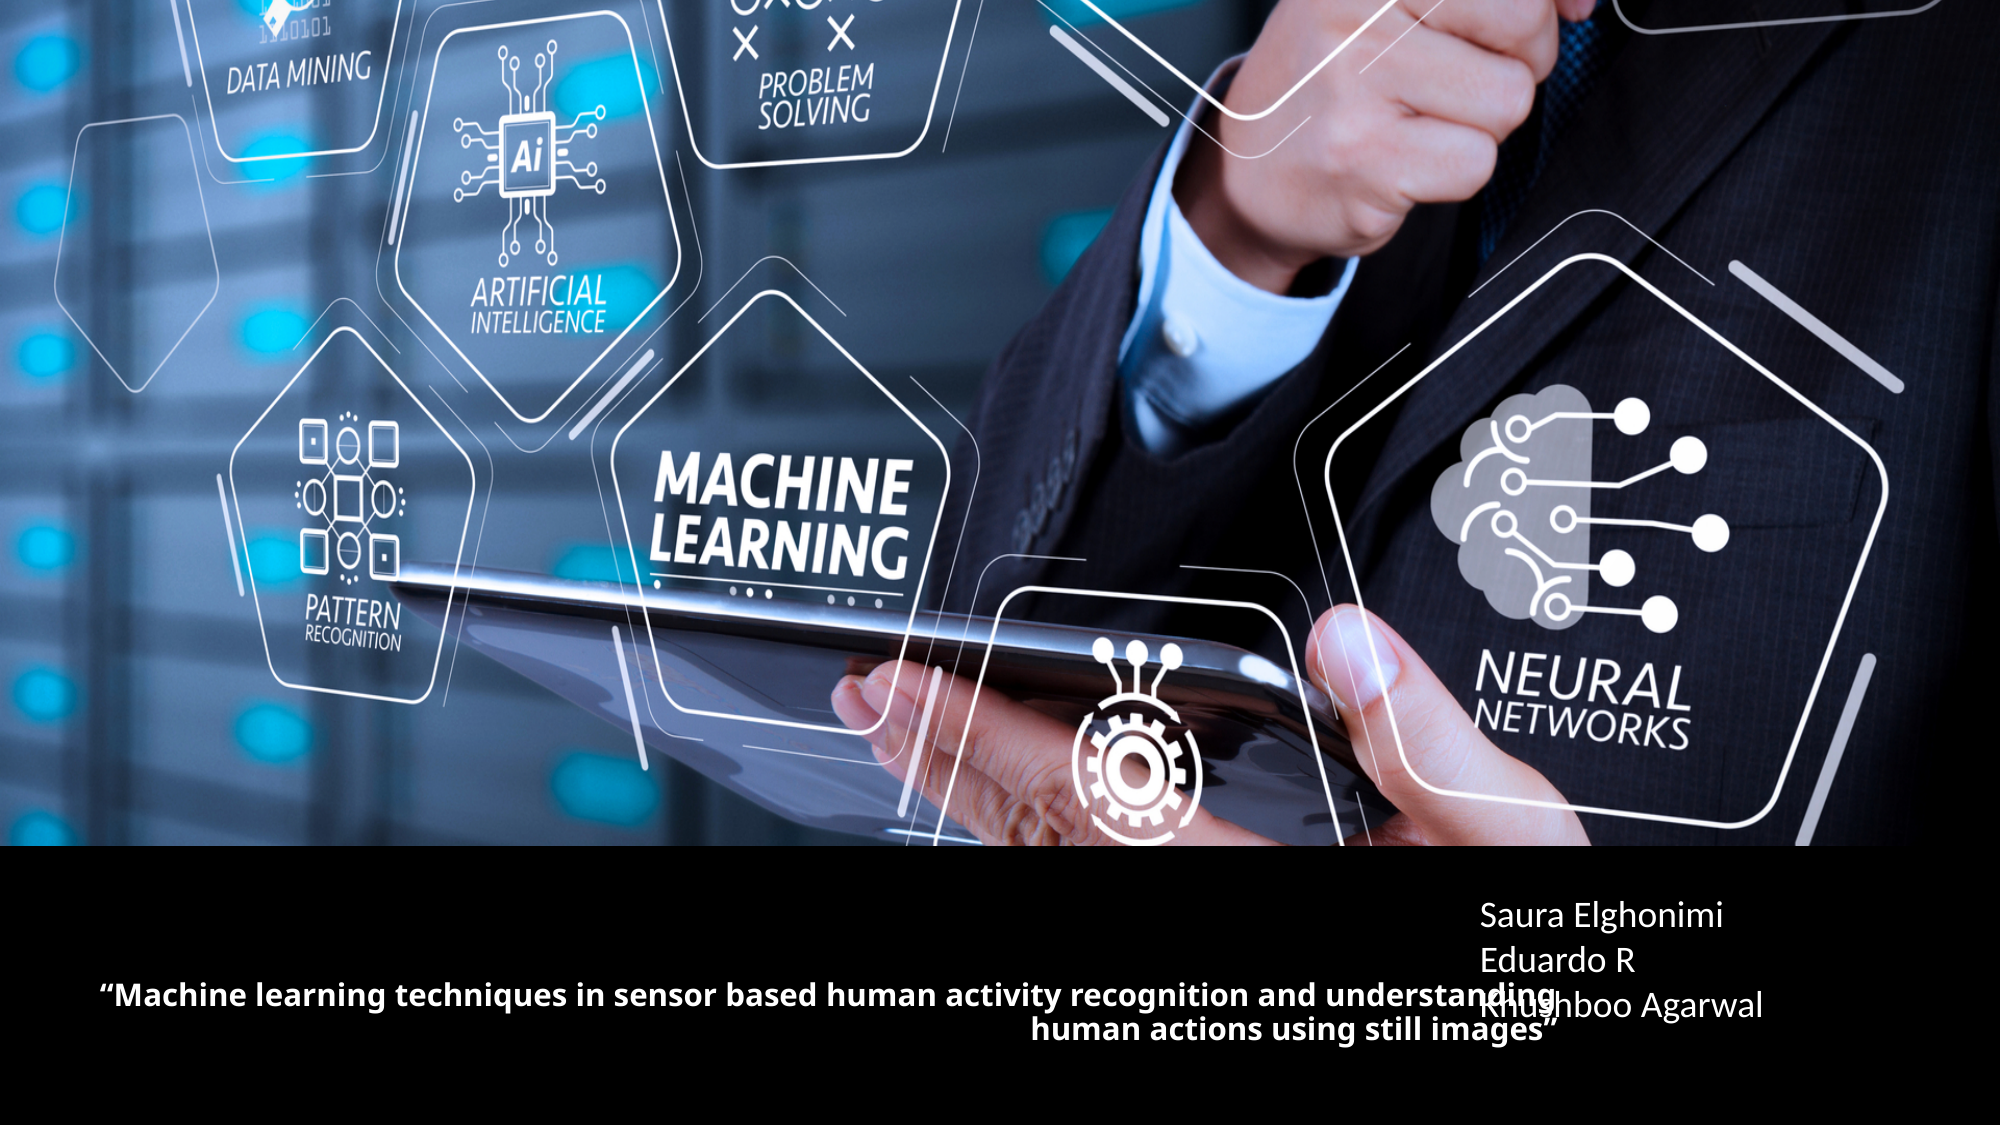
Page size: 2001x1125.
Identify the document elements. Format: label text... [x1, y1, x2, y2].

text_box Saura Elghonimi Eduardo R Khushboo Agarwal [1465, 882, 1921, 1125]
title “Machine learning techniques in sensor based human activity recognition and understanding human actions using still images” [0, 909, 1465, 1118]
picture [0, 0, 2000, 846]
